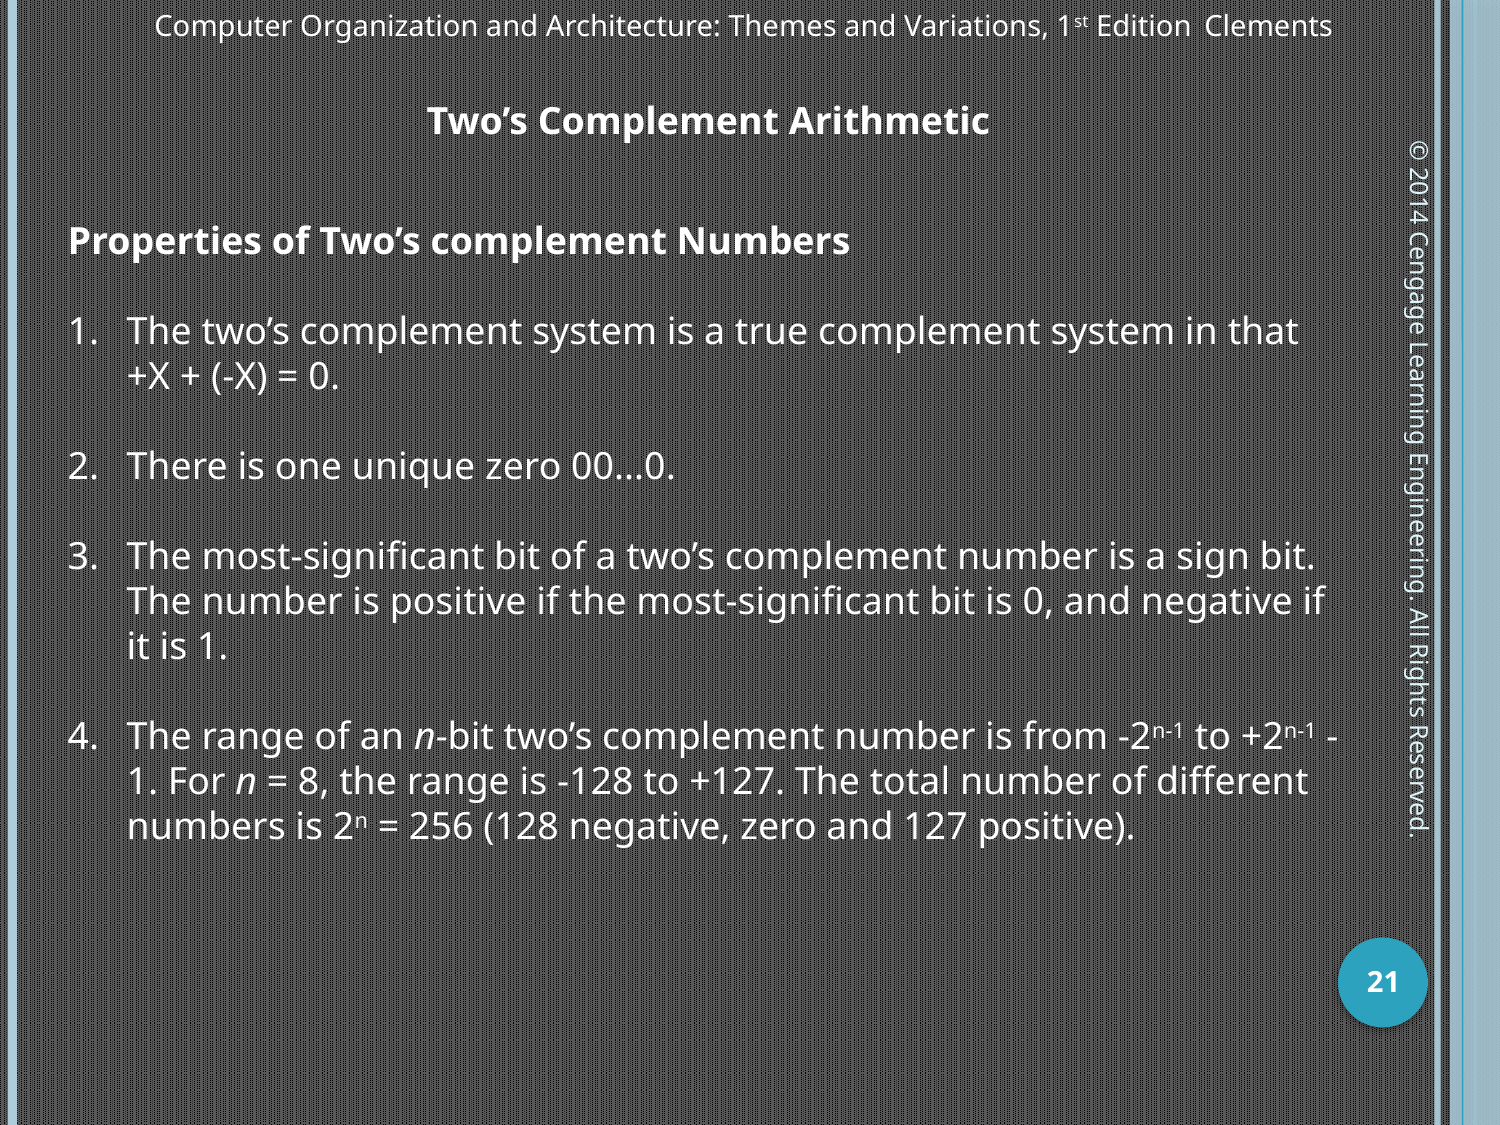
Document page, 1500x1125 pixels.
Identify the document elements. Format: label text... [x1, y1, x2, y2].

footer © 2014 Cengage Learning Engineering. All Rights Reserved. [1387, 125, 1448, 882]
text_box Two’s Complement Arithmetic Properties of Two’s complement Numbers 1. The two’s complement system is a true complement system in that +X + (-X) = 0. 2. There is one unique zero 00...0. 3. The most-significant bit of a two’s complement number is a sign bit. The number is positive if the most-significant bit is 0, and negative if it is 1. 4. The range of an n-bit two’s complement number is from -2n-1 to +2n-1 - 1. For n = 8, the range is ‑128 to +127. The total number of different numbers is 2n = 256 (128 negative, zero and 127 positive). [53, 90, 1365, 900]
slide_number 21 [1333, 940, 1434, 1027]
